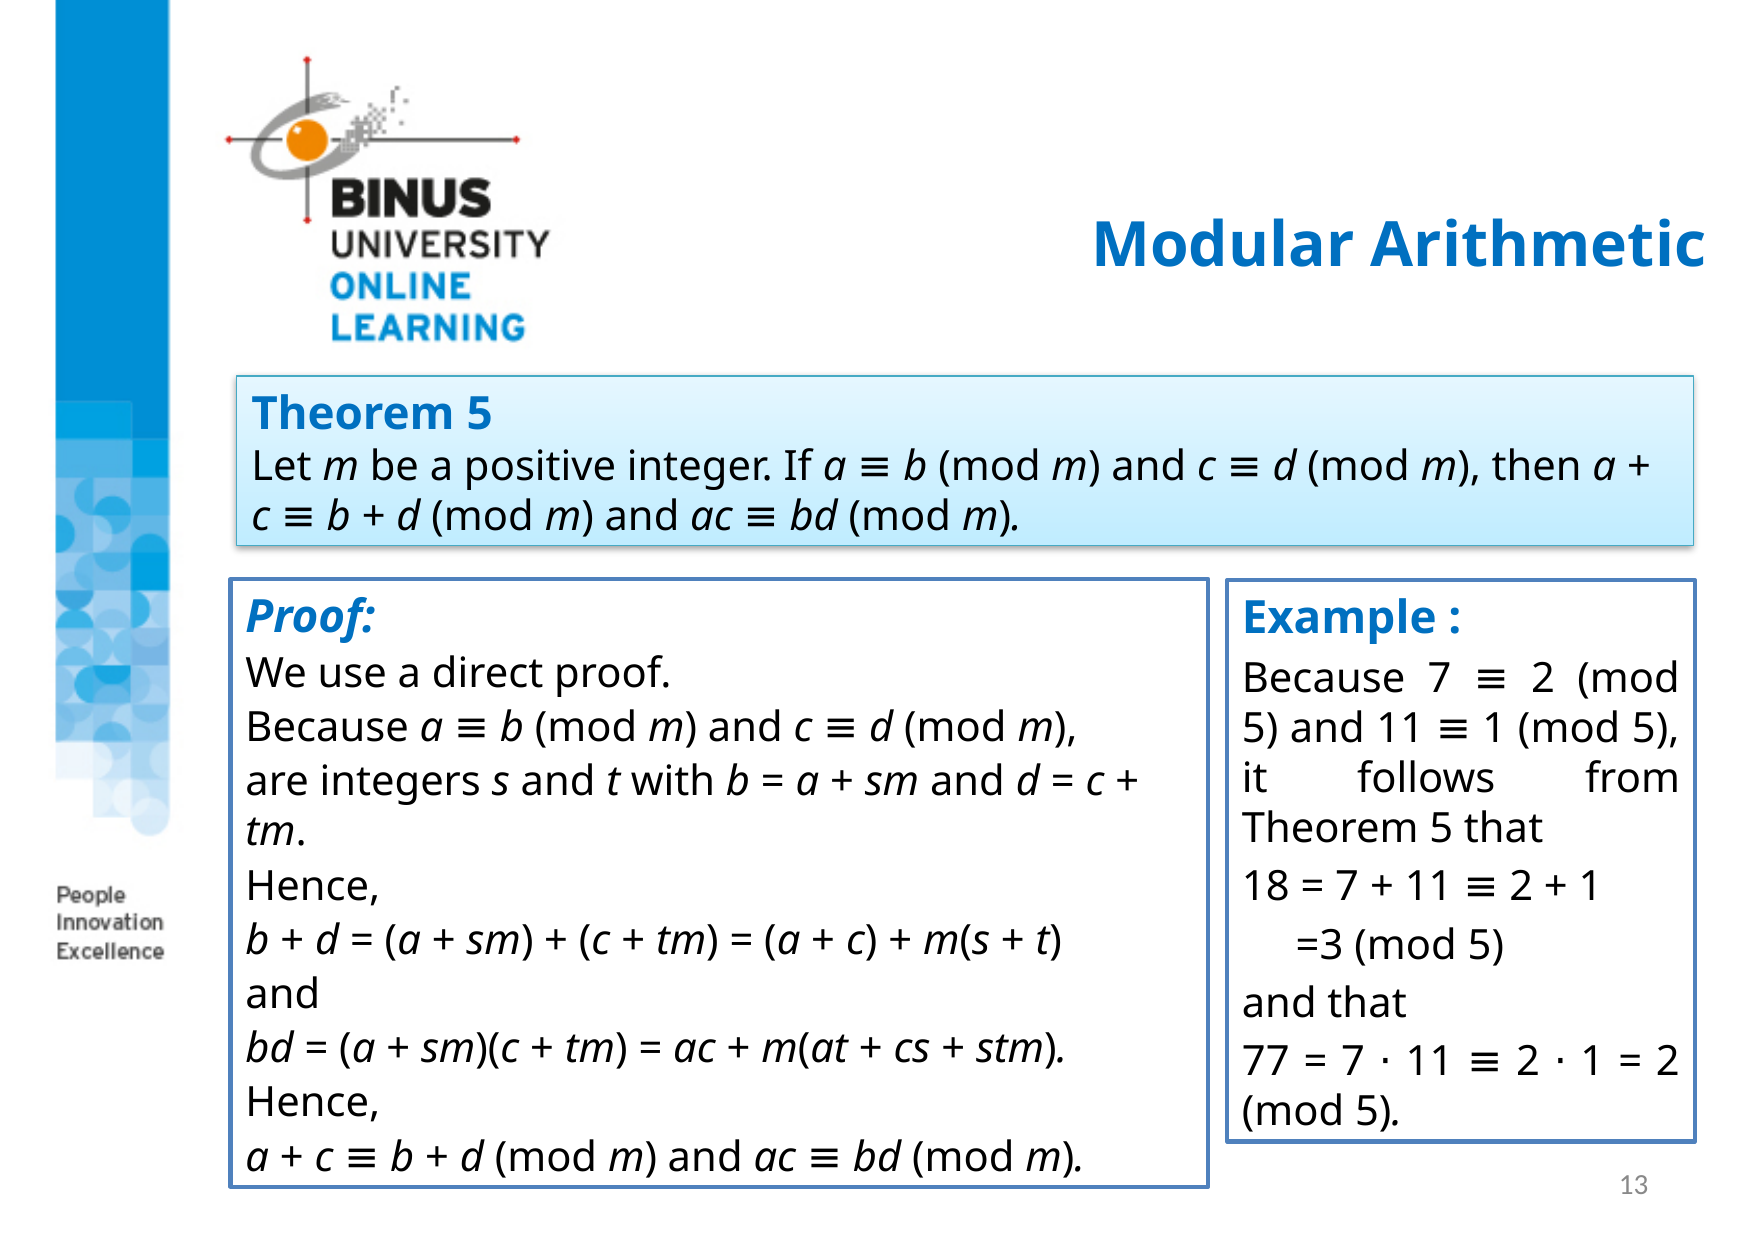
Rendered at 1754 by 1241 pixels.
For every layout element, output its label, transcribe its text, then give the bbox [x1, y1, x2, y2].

text_box Example : Because 7 ≡ 2 (mod 5) and 11 ≡ 1 (mod 5), it follows from Theorem 5 that 18 = 7 + 11 ≡ 2 + 1 =3 (mod 5) and that 77 = 7 ⋅ 11 ≡ 2 ⋅ 1 = 2 (mod 5). [1225, 578, 1697, 1144]
text_box Theorem 5 Let m be a positive integer. If a ≡ b (mod m) and c ≡ d (mod m), then a + c ≡ b + d (mod m) and ac ≡ bd (mod m). [236, 375, 1694, 546]
text_box Proof: We use a direct proof. Because a ≡ b (mod m) and c ≡ d (mod m), are integers s and t with b = a + sm and d = c + tm. Hence, b + d = (a + sm) + (c + tm) = (a + c) + m(s + t) and bd = (a + sm)(c + tm) = ac + m(at + cs + stm). Hence, a + c ≡ b + d (mod m) and ac ≡ bd (mod m). [228, 577, 1210, 1189]
slide_number 13 [1256, 1149, 1666, 1216]
picture [0, 0, 1754, 1241]
title Modular Arithmetic [642, 137, 1725, 345]
